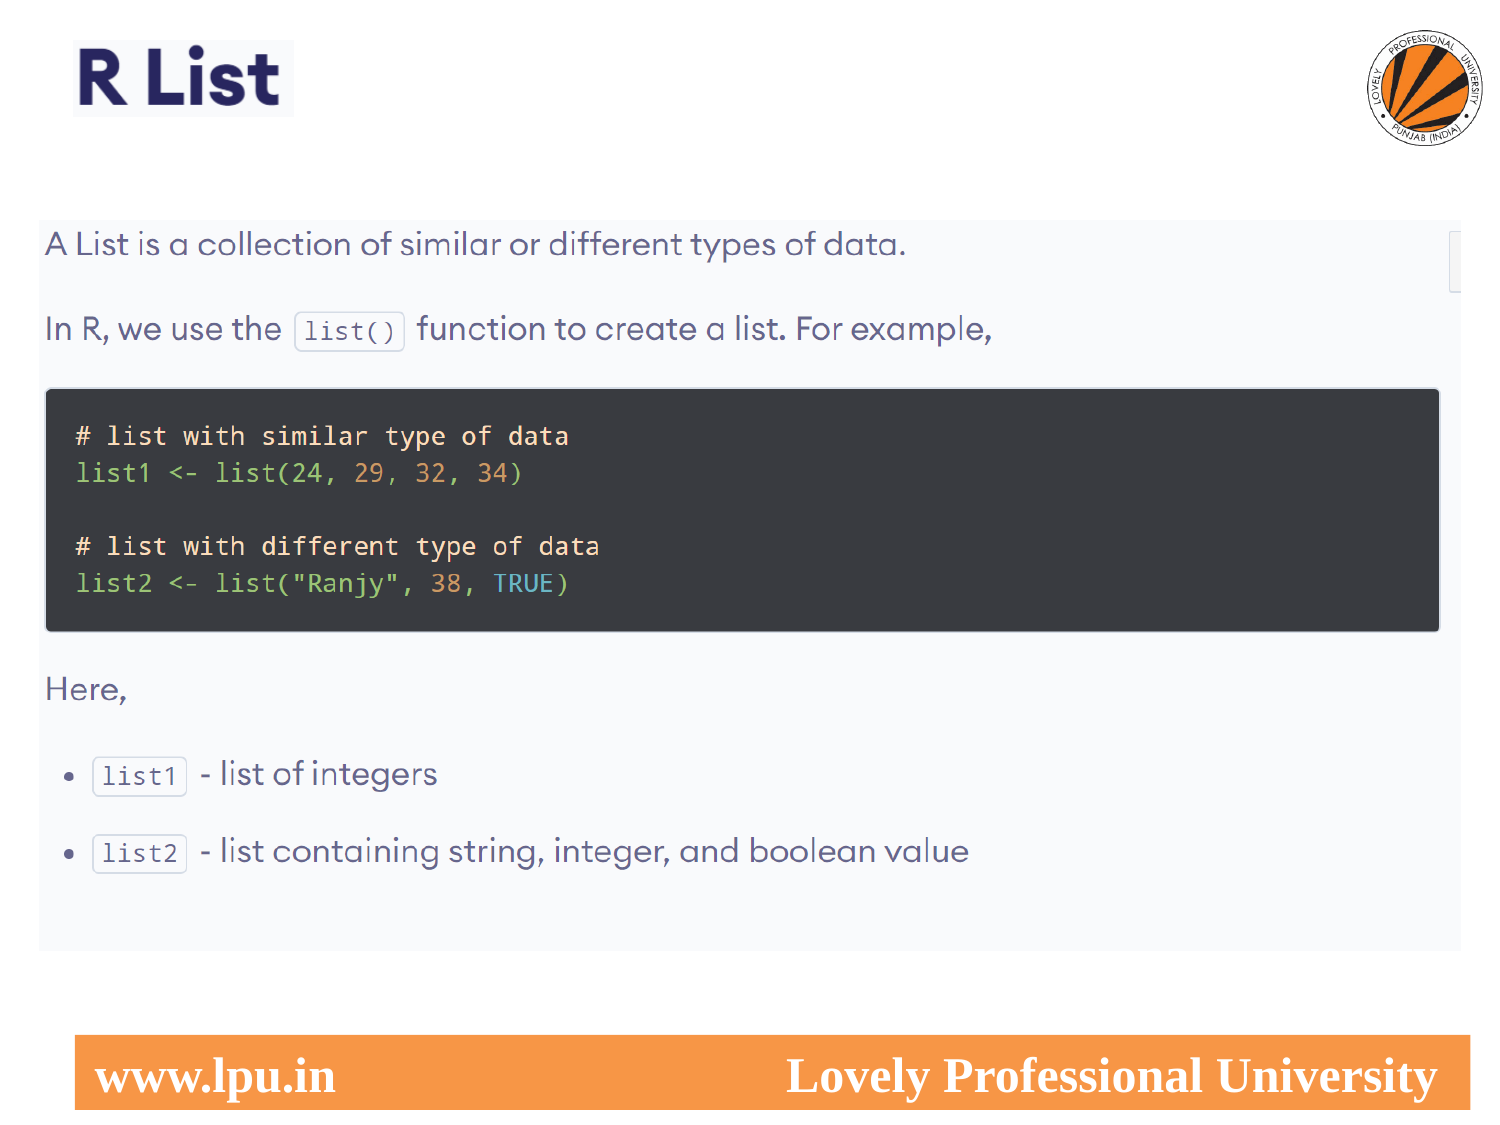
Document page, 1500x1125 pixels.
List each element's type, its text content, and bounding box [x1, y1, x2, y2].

picture [39, 220, 1461, 951]
picture [73, 40, 294, 117]
picture [1366, 30, 1483, 147]
text_box www.lpu.in Lovely Professional University [74, 1034, 1471, 1110]
